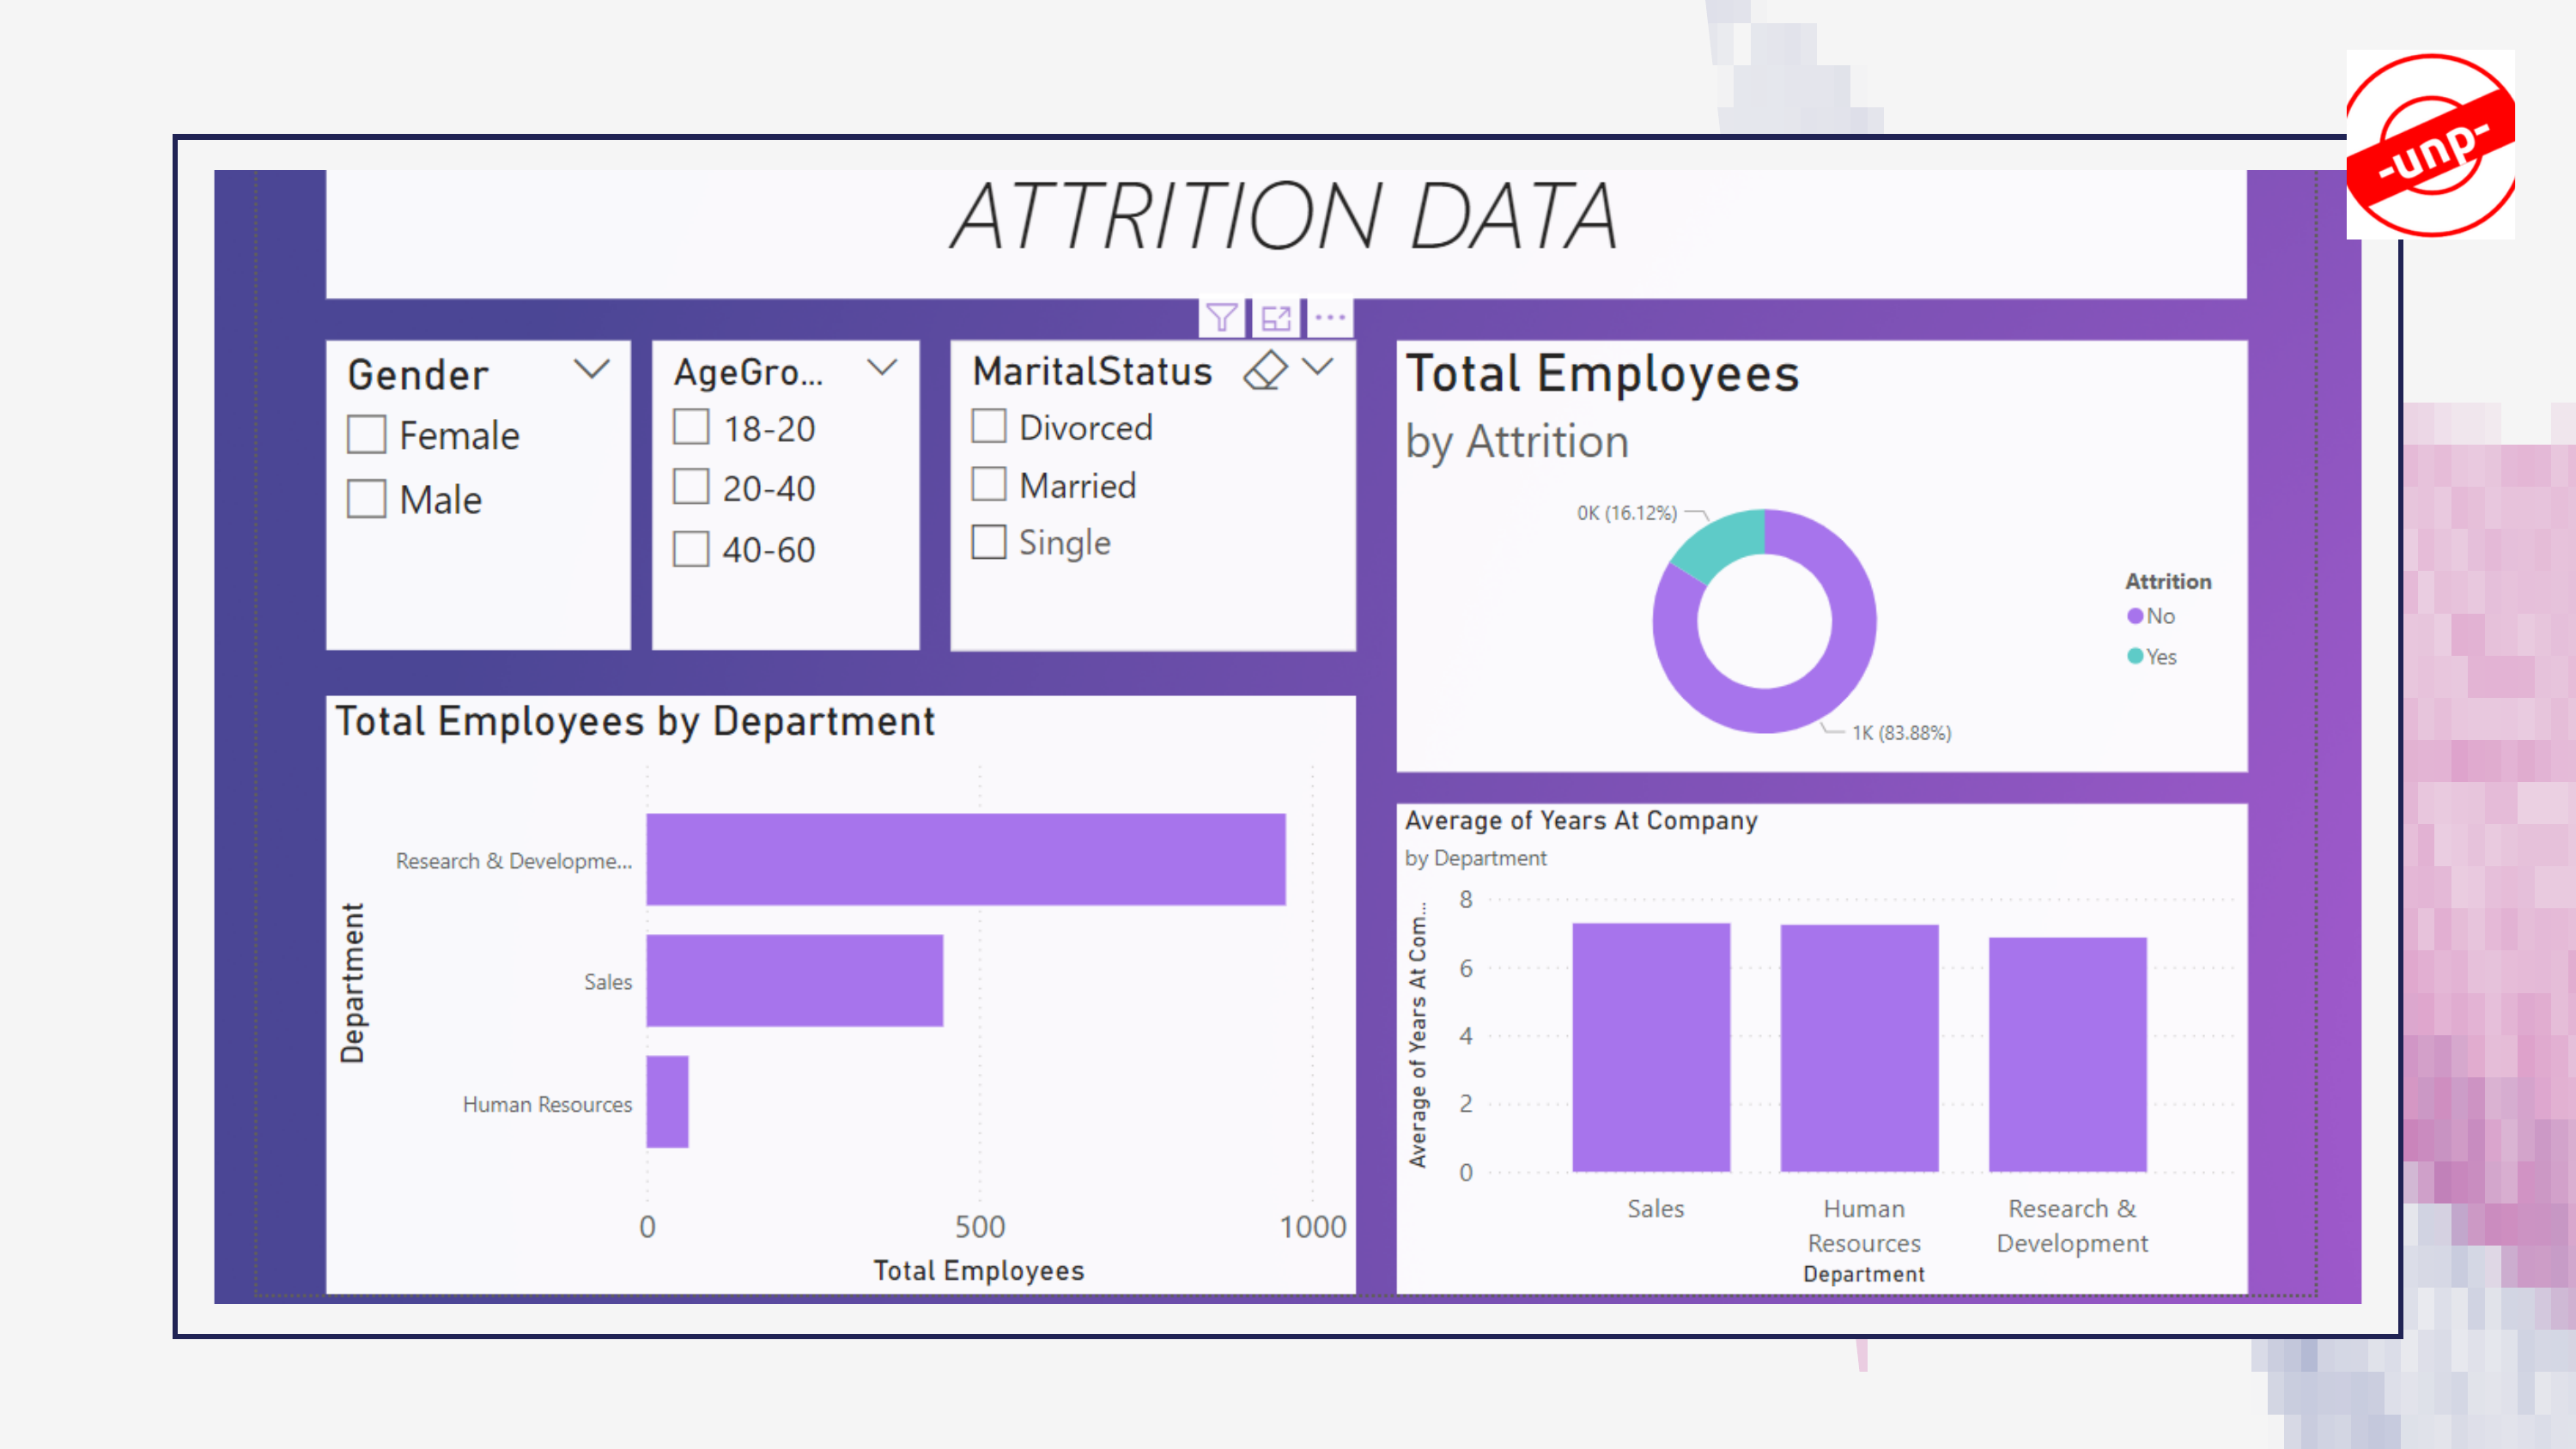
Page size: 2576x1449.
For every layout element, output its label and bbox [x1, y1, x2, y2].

text_box [174, 136, 2401, 1337]
text_box [2347, 50, 2516, 240]
text_box [1705, 0, 2576, 1449]
